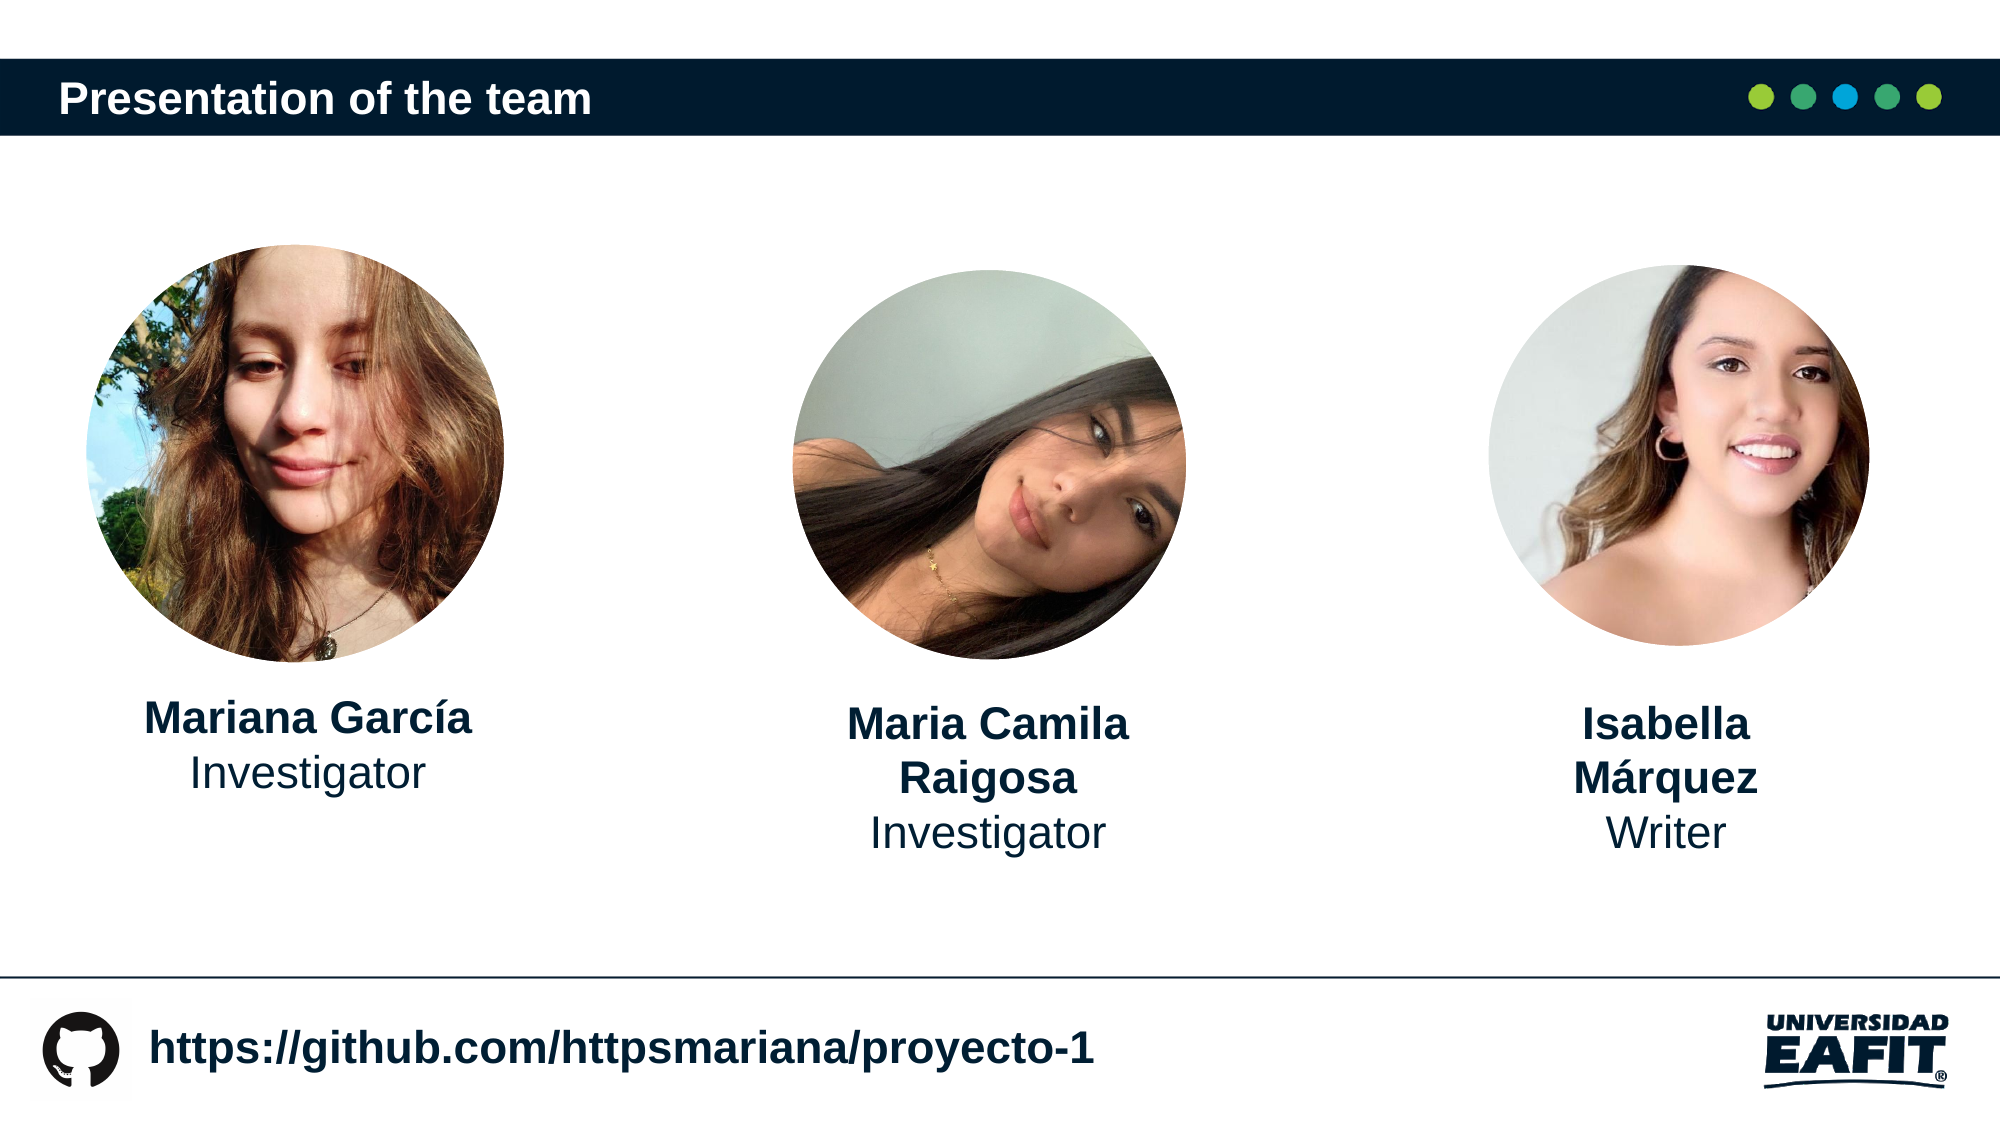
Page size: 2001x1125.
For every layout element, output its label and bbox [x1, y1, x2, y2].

picture [0, 1011, 555, 1125]
text_box [0, 0, 655, 1011]
picture [655, 0, 2000, 1125]
text_box [555, 122, 1189, 1125]
text_box [1387, 61, 2000, 1125]
